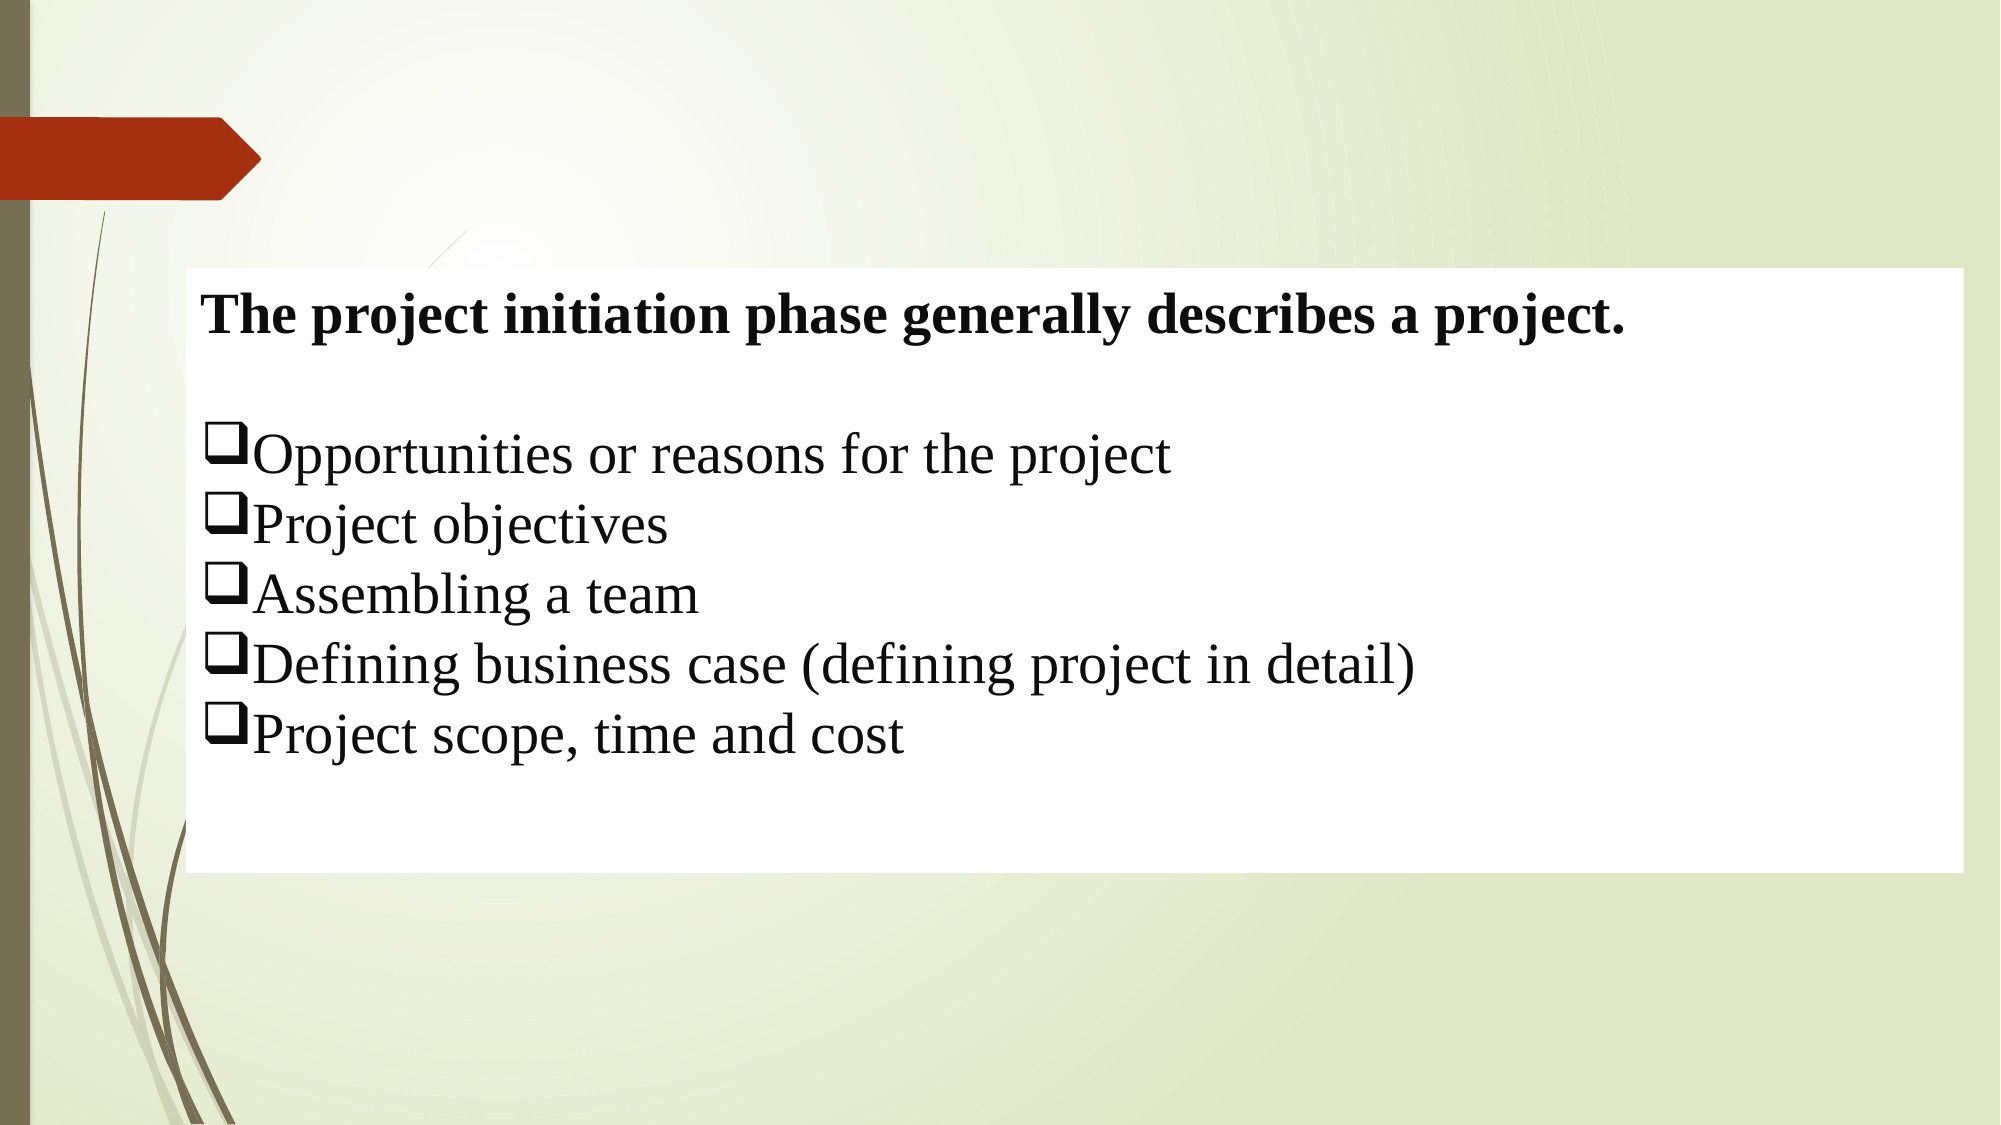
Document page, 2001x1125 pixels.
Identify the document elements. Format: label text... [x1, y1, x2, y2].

text_box The project initiation phase generally describes a project. Opportunities or reasons for the project Project objectives Assembling a team Defining business case (defining project in detail) Project scope, time and cost [184, 267, 1965, 874]
